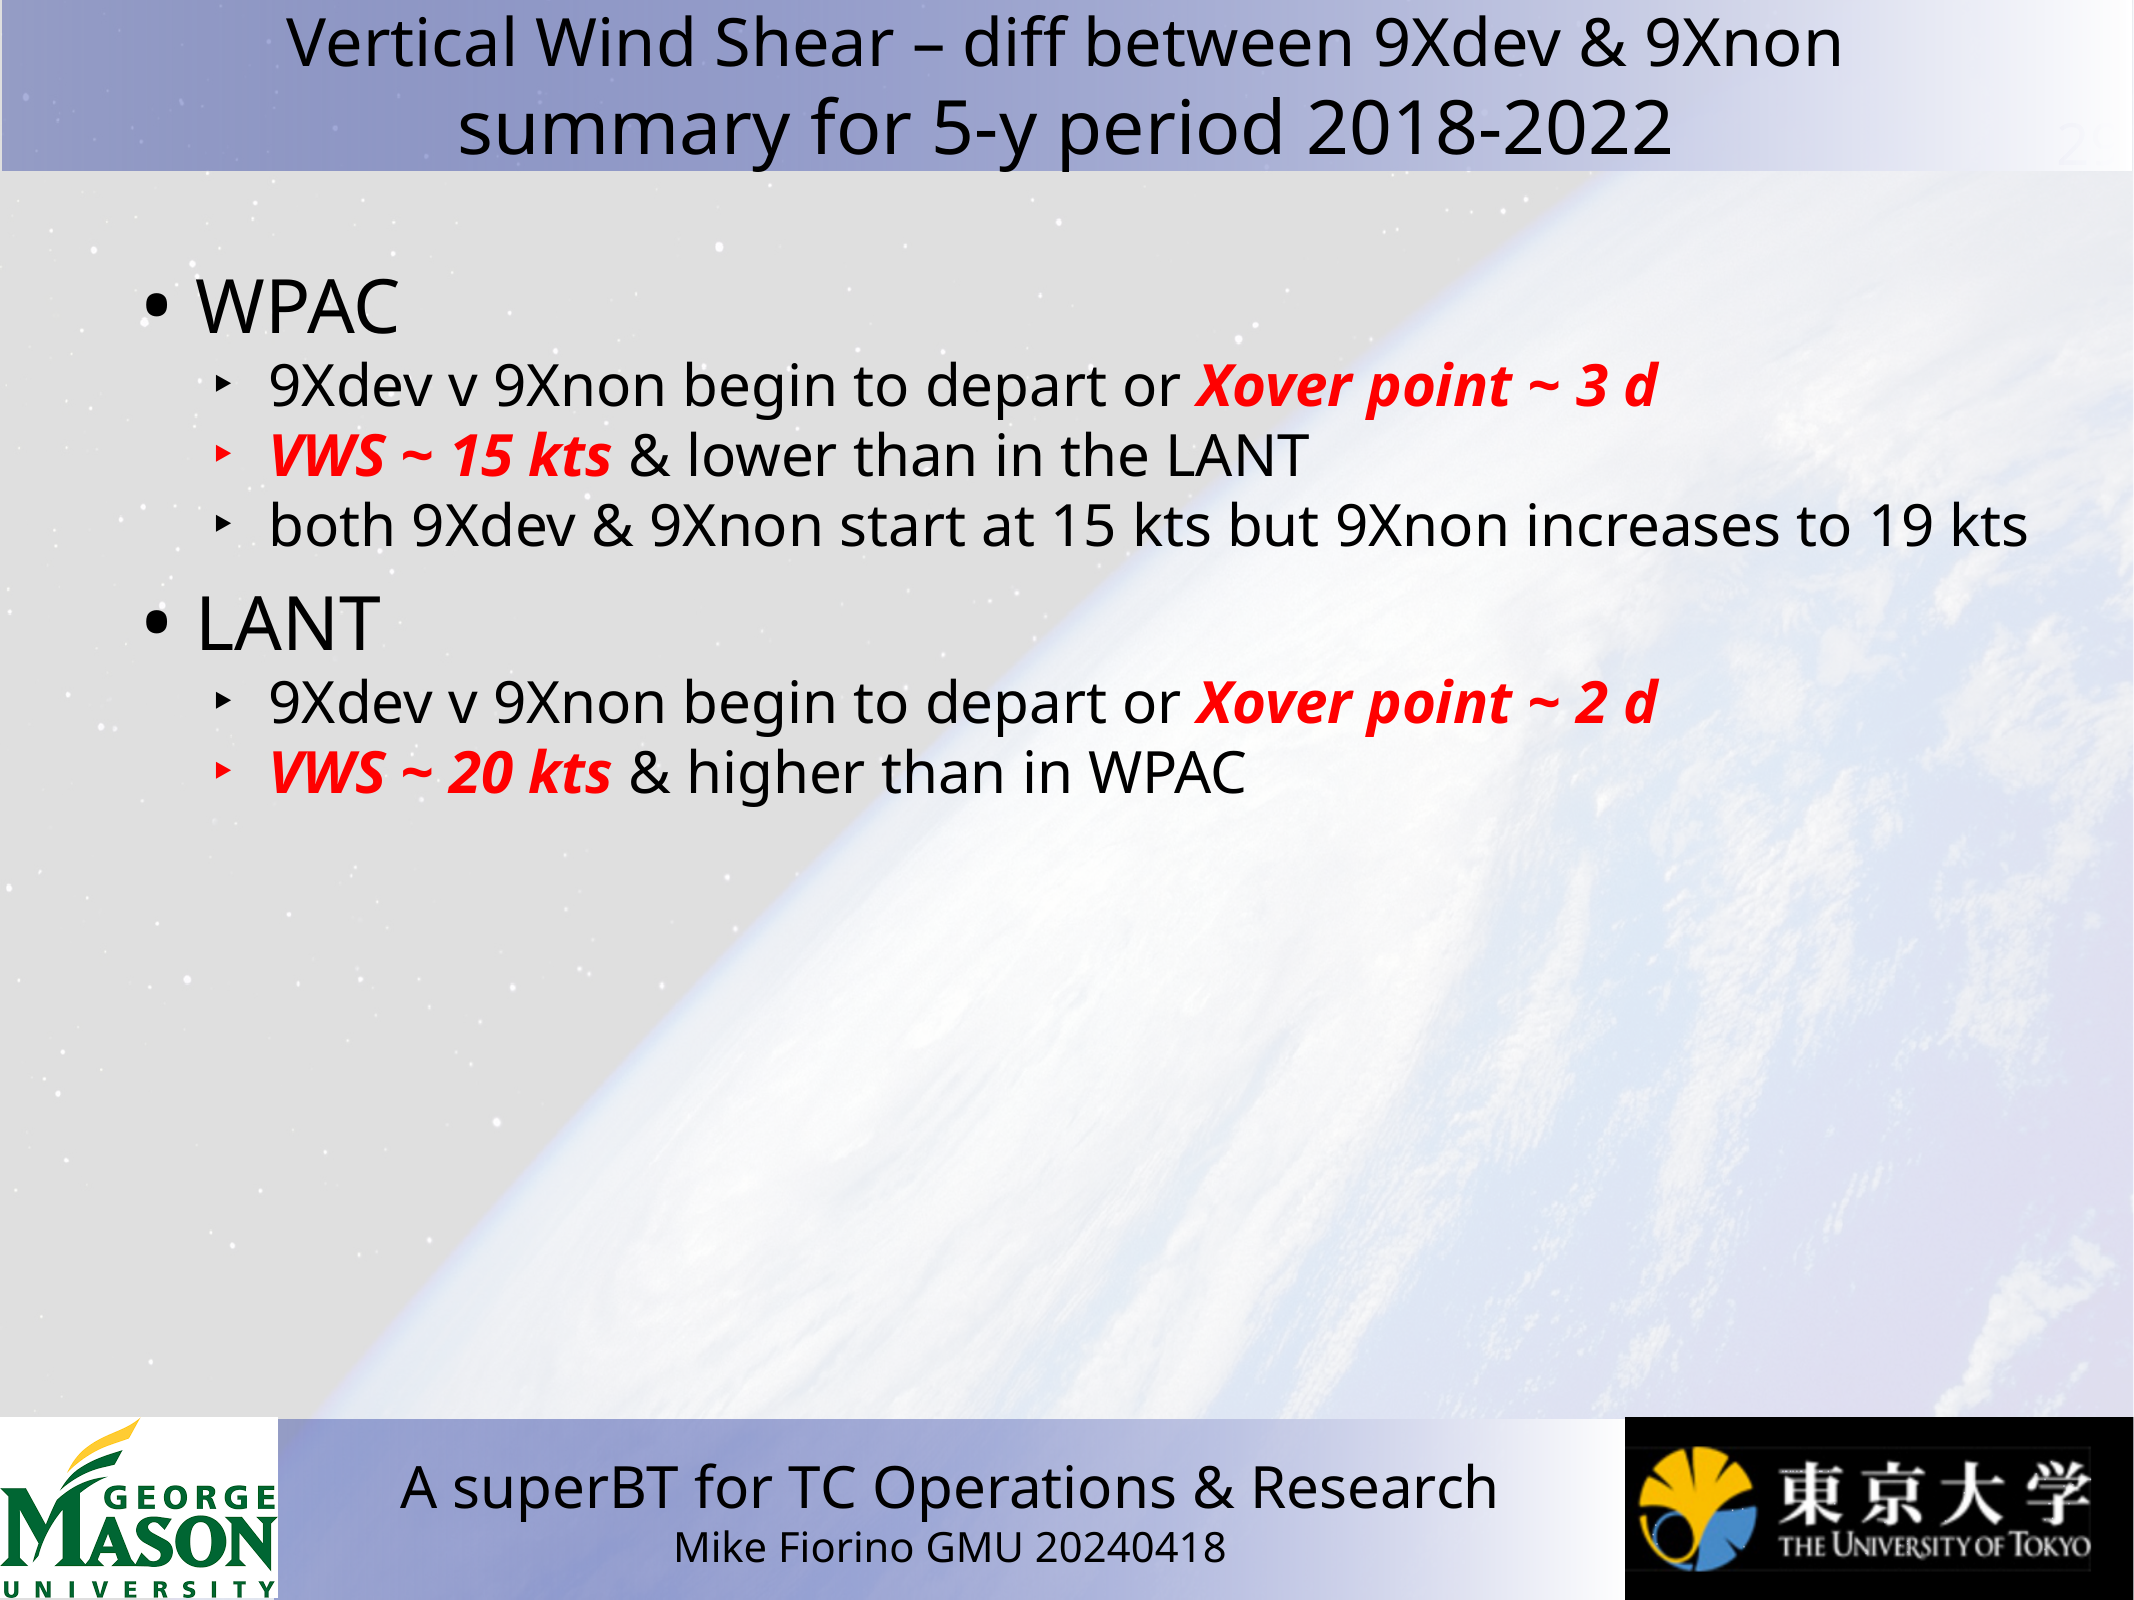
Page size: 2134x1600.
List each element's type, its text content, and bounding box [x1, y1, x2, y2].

picture [1625, 1417, 2134, 1600]
picture [0, 1417, 278, 1598]
title Vertical Wind Shear – diff between 9Xdev & 9Xnon summary for 5-y period 2018-2022 [2, 0, 2132, 171]
list WPAC 9Xdev v 9Xnon begin to depart or Xover point ~ 3 d VWS ~ 15 kts & lower than in the LANT both 9Xdev & 9Xnon start at 15 kts but 9Xnon increases to 19 kts LANT 9Xdev v 9Xnon begin to depart or Xover point ~ 2 d VWS ~ 20 kts & higher than in WPAC [87, 249, 2044, 1350]
